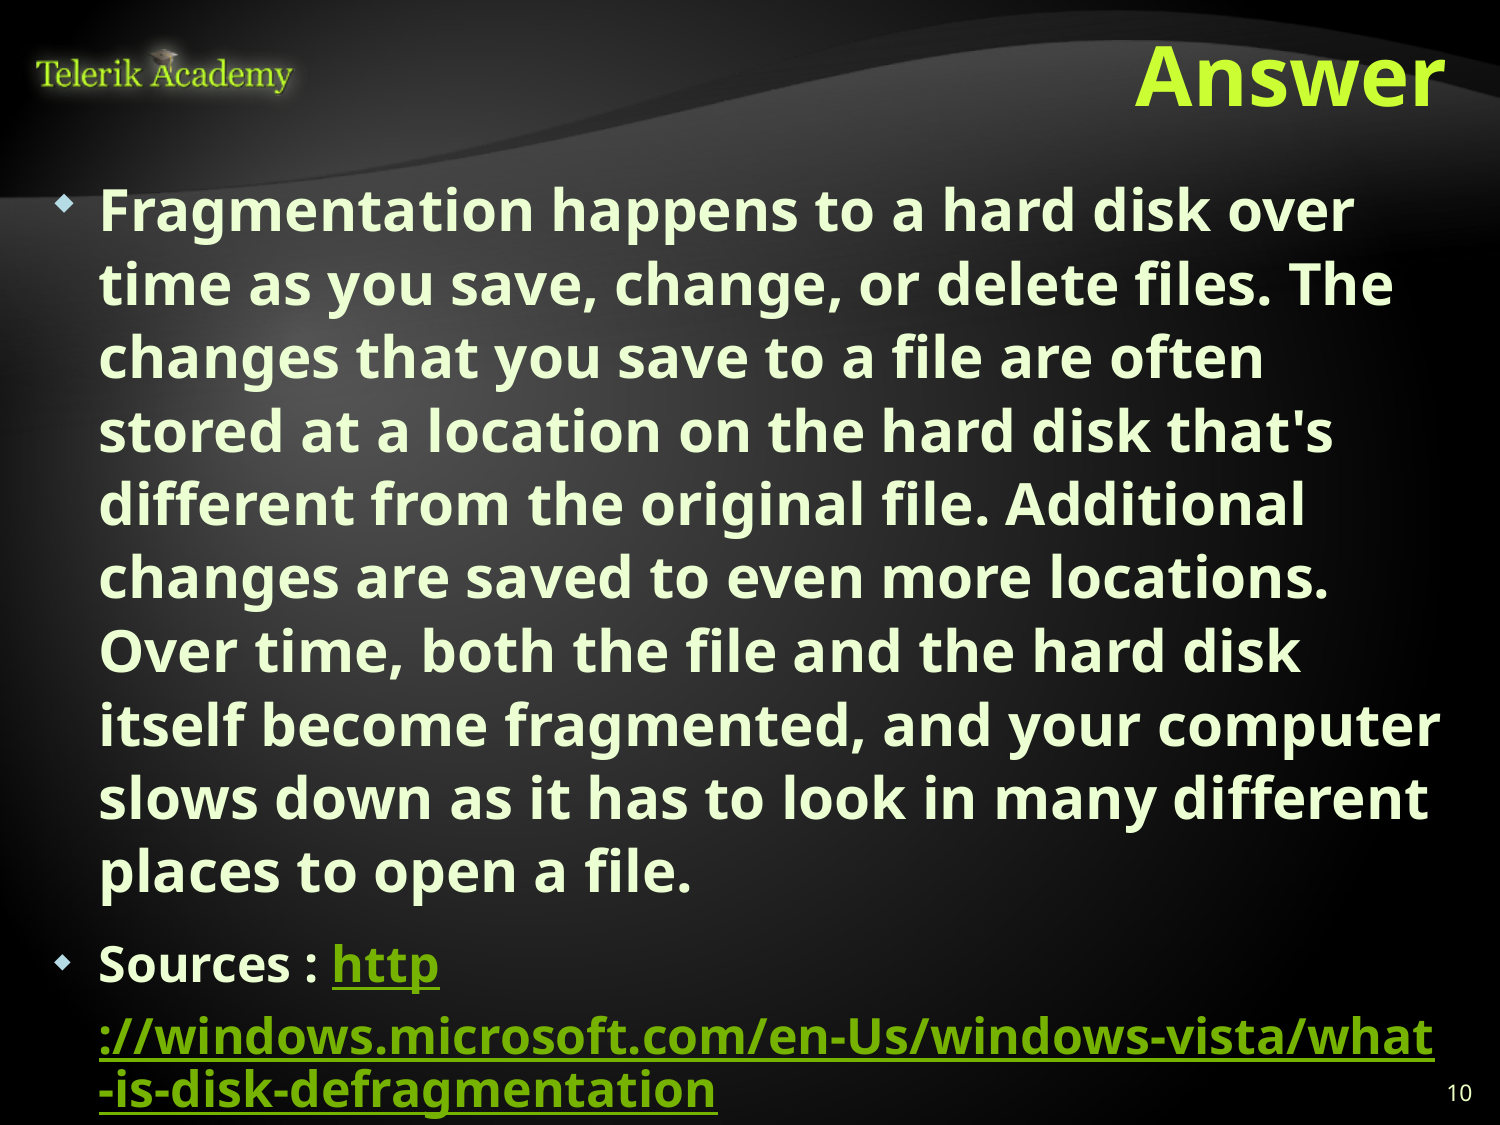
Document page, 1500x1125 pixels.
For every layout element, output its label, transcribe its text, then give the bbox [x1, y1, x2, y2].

list Fragmentation happens to a hard disk over time as you save, change, or delete files. The changes that you save to a file are often stored at a location on the hard disk that's different from the original file. Additional changes are saved to even more locations. Over time, both the file and the hard disk itself become fragmented, and your computer slows down as it has to look in many different places to open a file. Sources : http://windows.microsoft.com/en-Us/windows-vista/what-is-disk-defragmentation [37, 162, 1463, 1088]
picture [0, 0, 1500, 1125]
slide_number 10 [1412, 1074, 1488, 1113]
title Answer [16, 12, 1463, 150]
